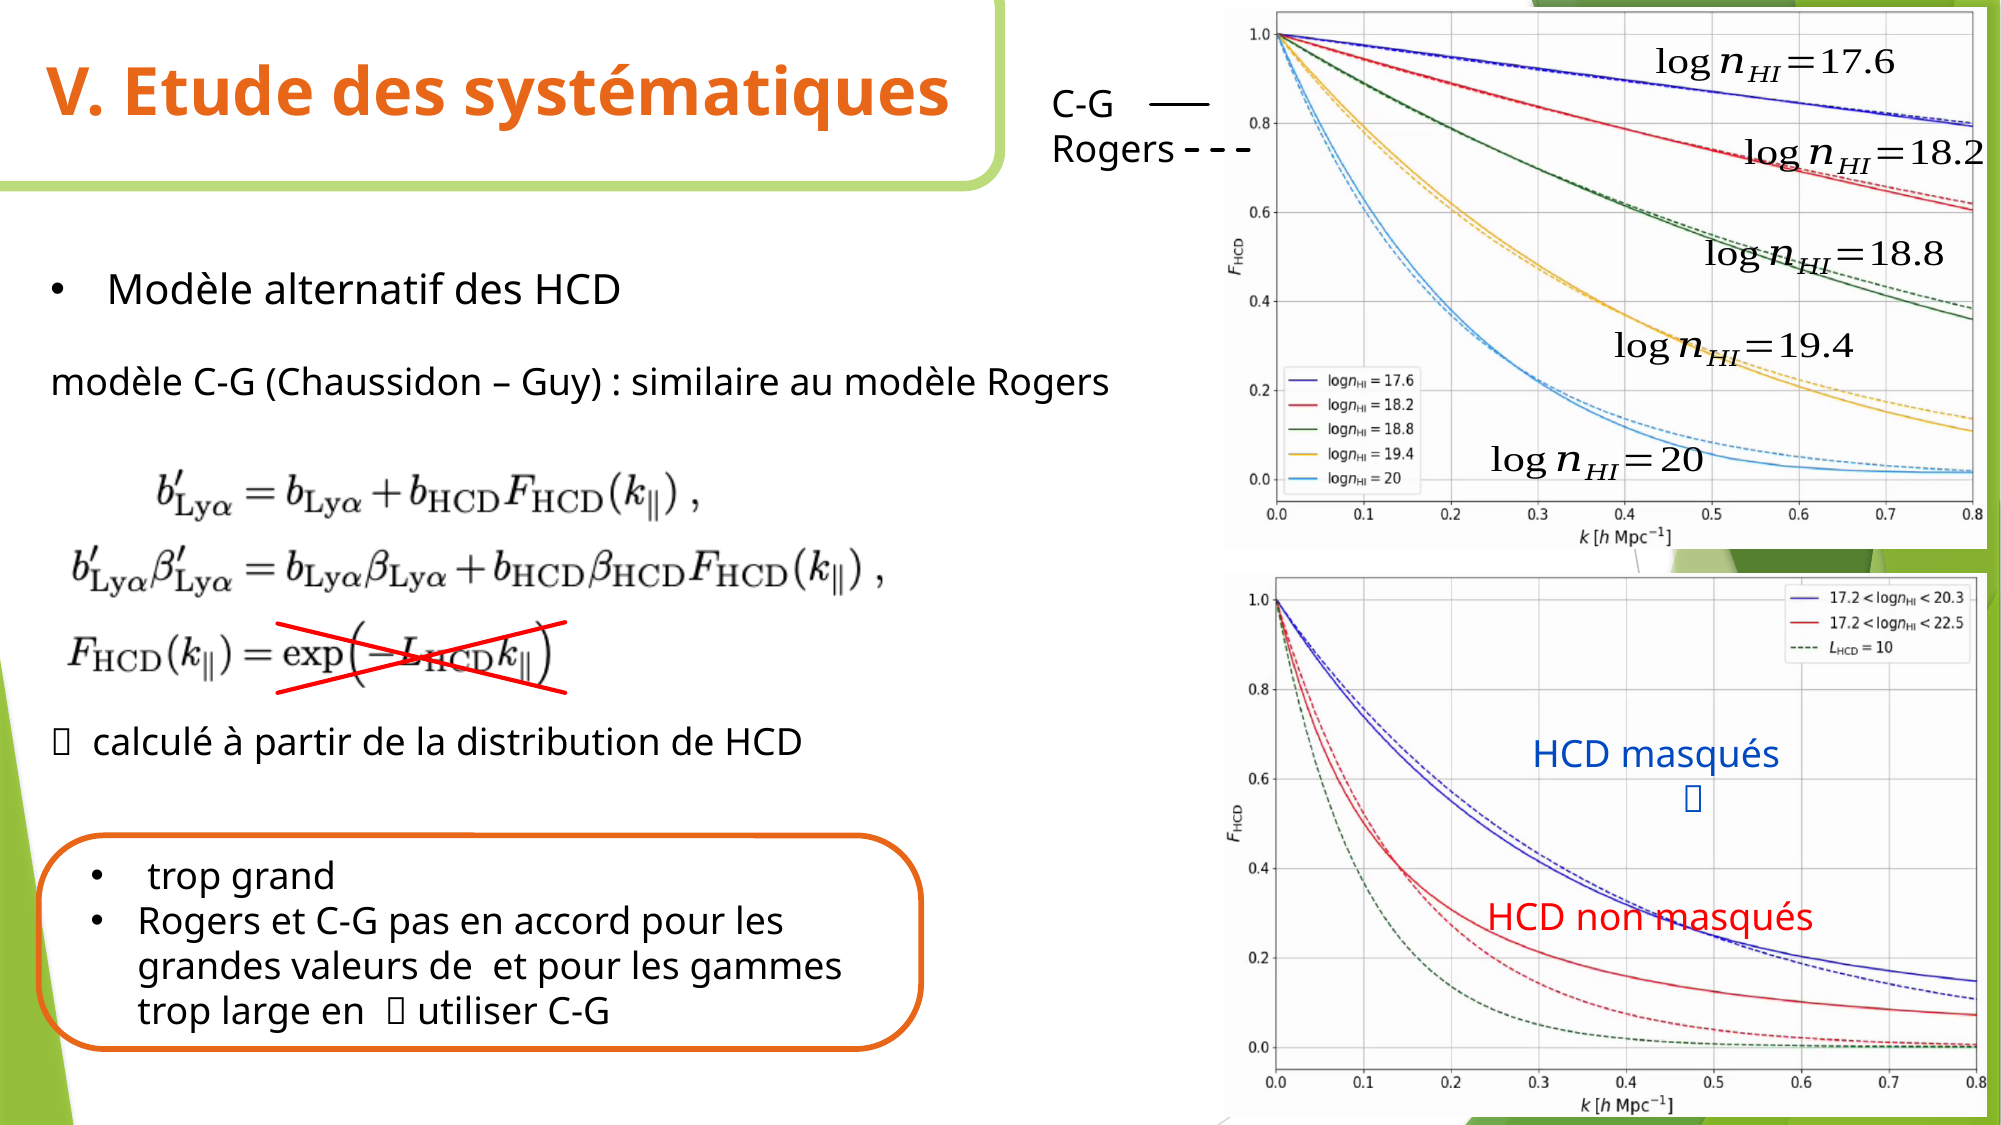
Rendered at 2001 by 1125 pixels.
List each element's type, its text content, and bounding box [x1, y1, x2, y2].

picture [1224, 7, 1988, 550]
text_box [0, 0, 1002, 188]
slide_number 64 [1989, 1065, 2000, 1125]
text_box C-G Rogers [1036, 72, 1200, 178]
text_box [37, 833, 923, 1051]
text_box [276, 622, 566, 694]
picture [1224, 572, 1988, 1118]
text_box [54, 456, 904, 694]
